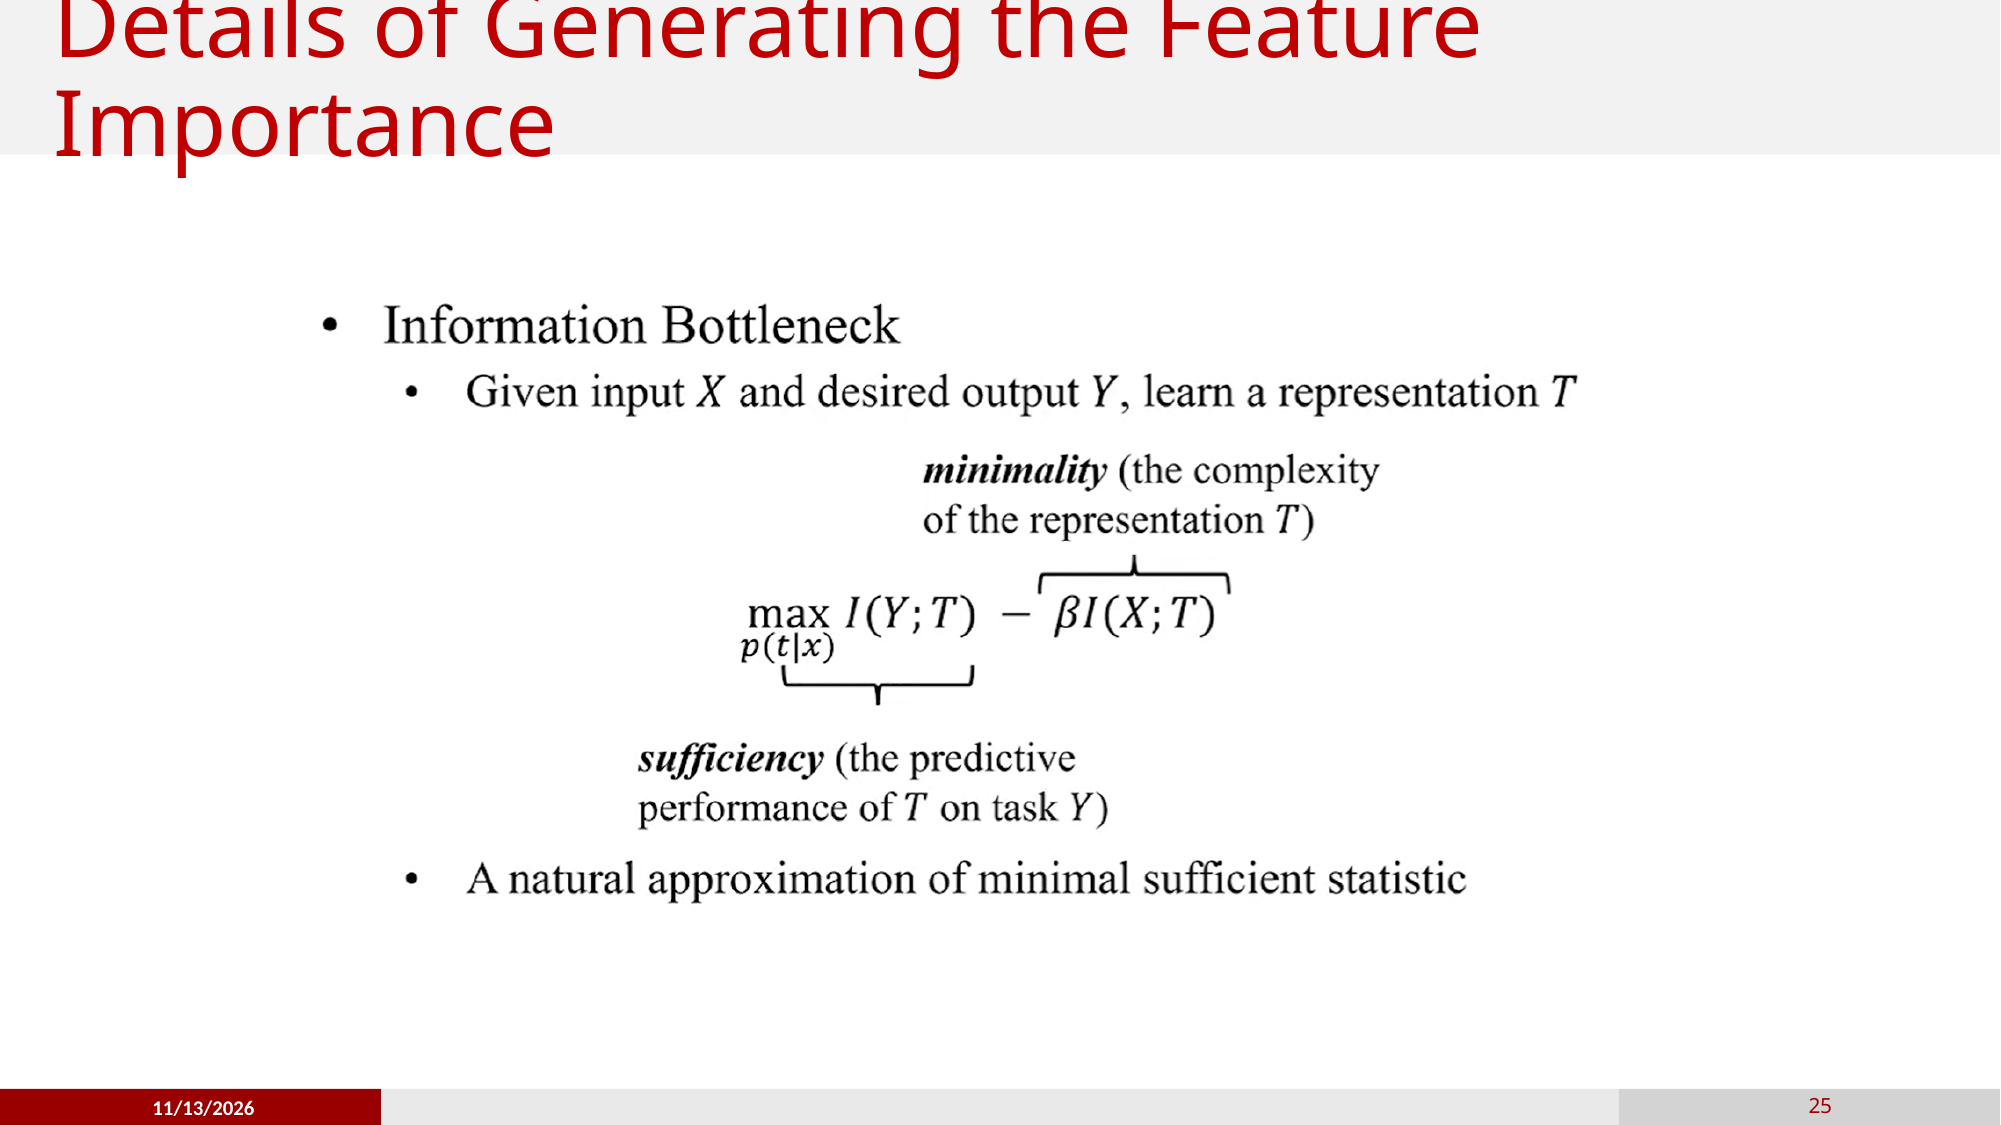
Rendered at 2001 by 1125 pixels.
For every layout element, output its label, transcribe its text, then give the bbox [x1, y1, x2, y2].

text_box Details of Generating the Feature Importance [38, 0, 2000, 187]
picture [264, 250, 1678, 933]
